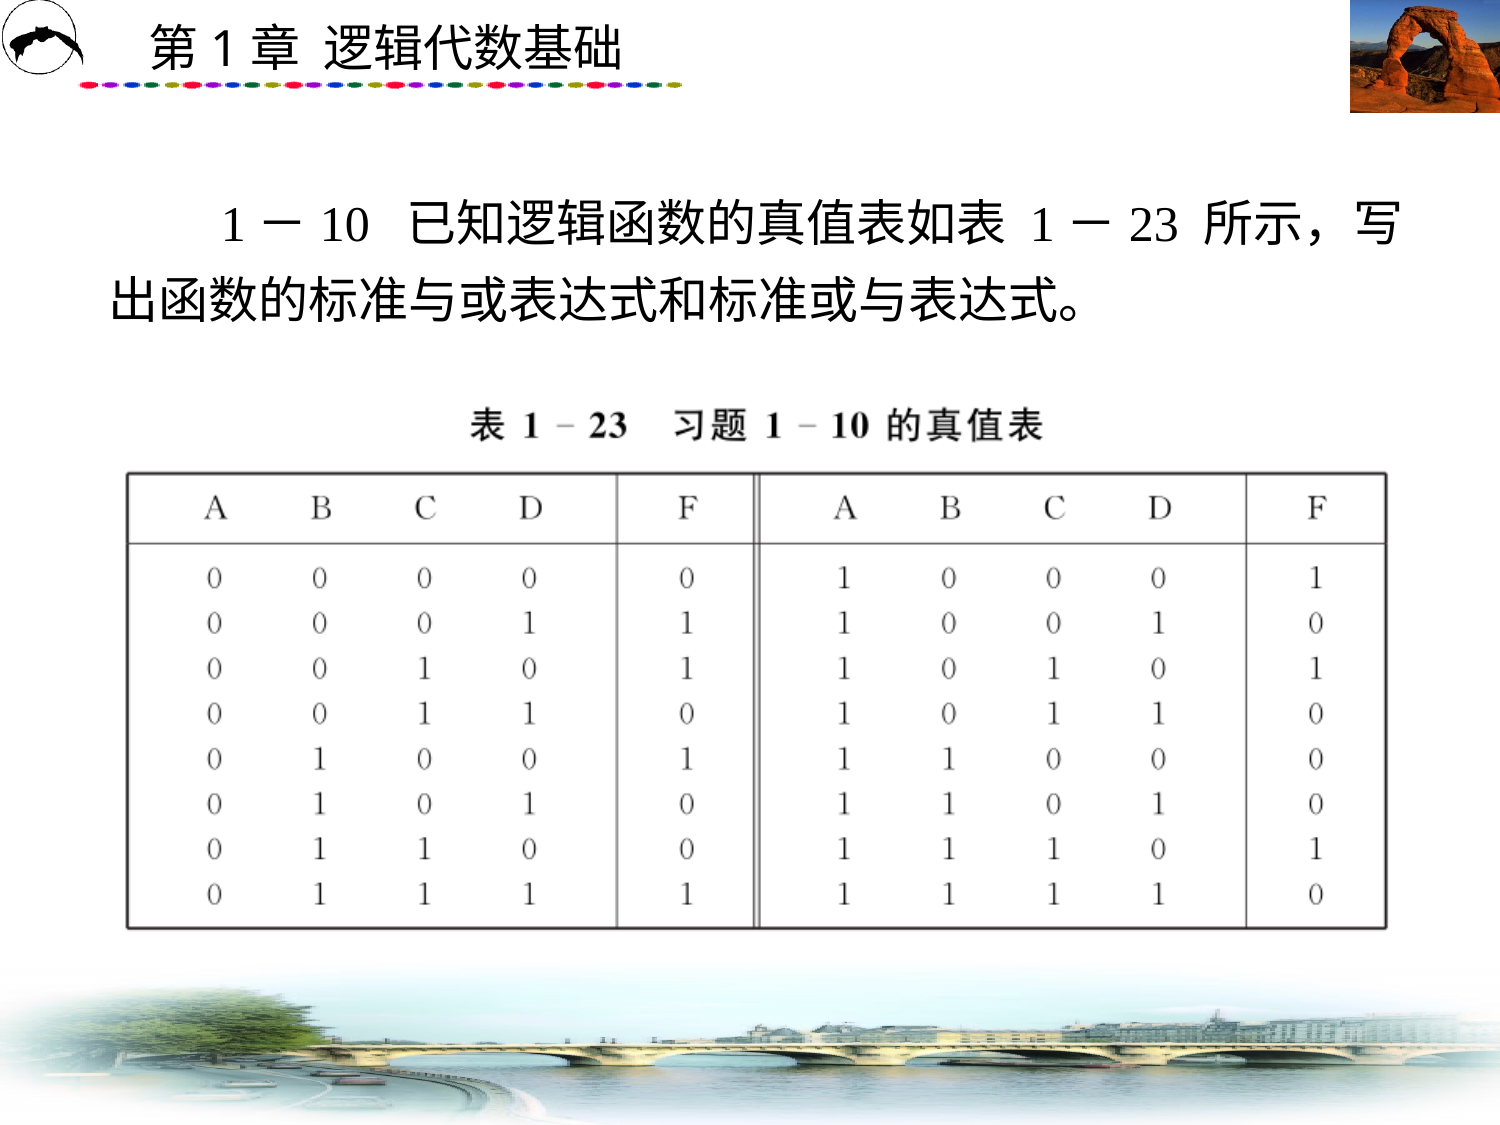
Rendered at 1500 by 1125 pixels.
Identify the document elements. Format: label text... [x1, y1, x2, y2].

picture [74, 78, 691, 91]
picture [79, 385, 1421, 955]
picture [1350, 0, 1500, 113]
picture [0, 962, 1500, 1125]
picture [0, 0, 100, 75]
title 1－10 已知逻辑函数的真值表如表 1－23 所示，写出函数的标准与或表达式和标准或与表达式。 [93, 87, 1426, 1013]
